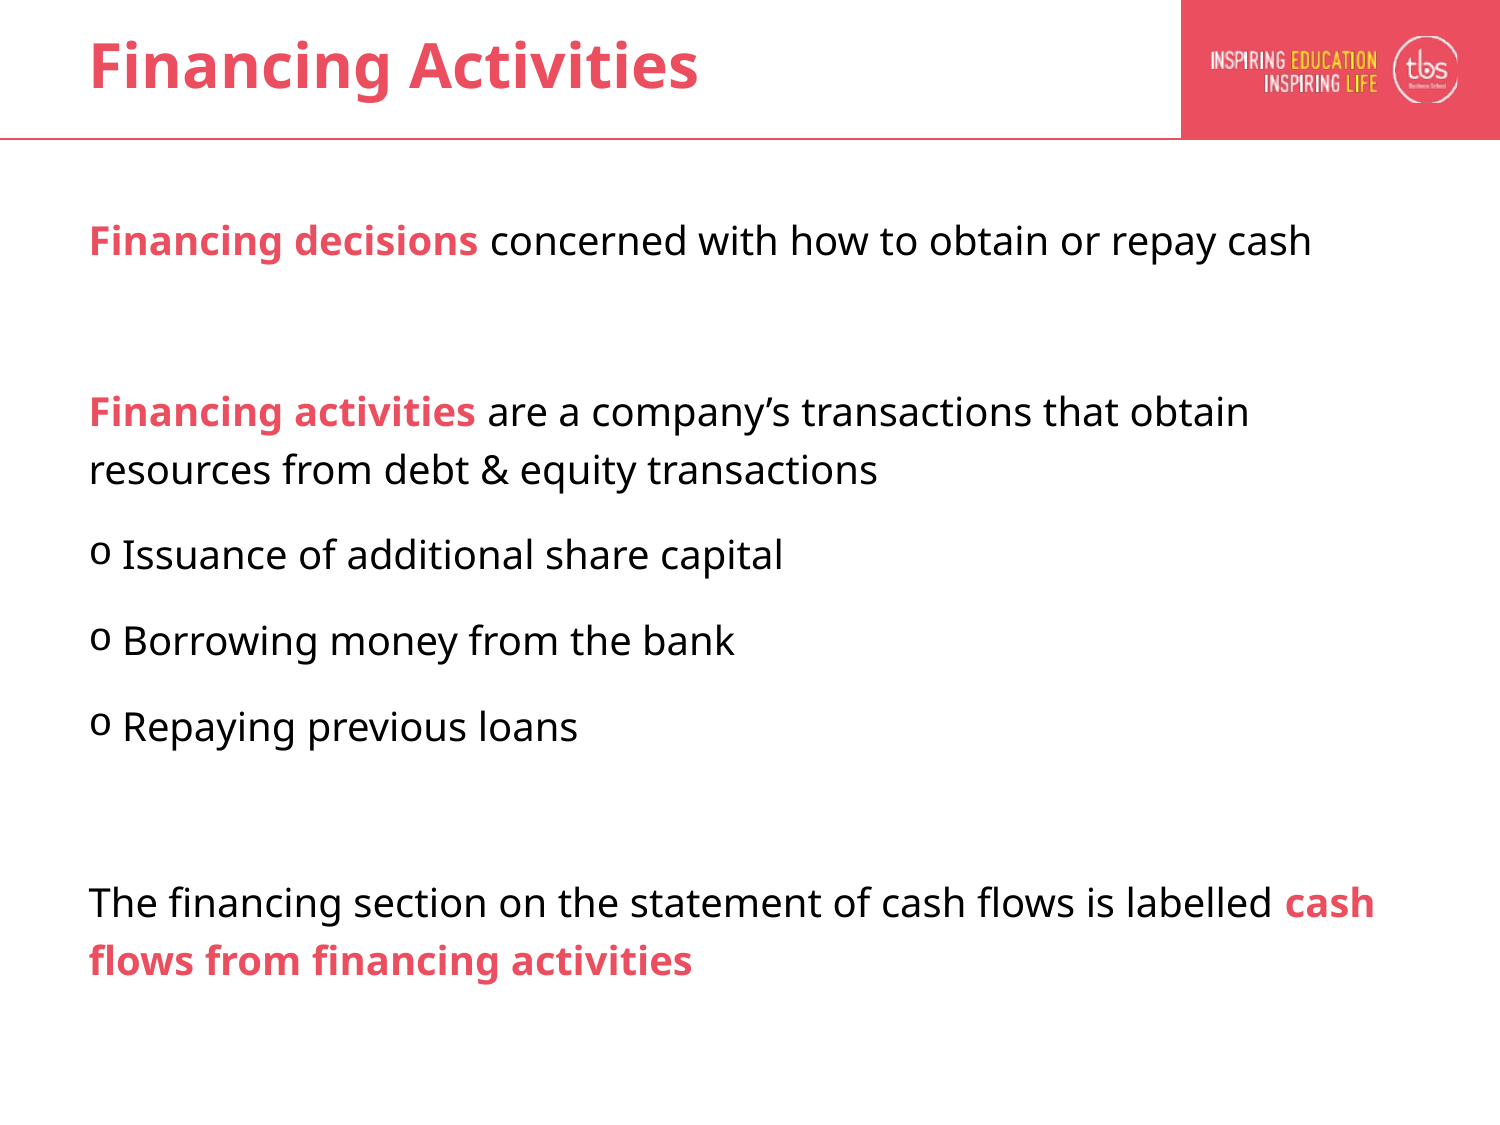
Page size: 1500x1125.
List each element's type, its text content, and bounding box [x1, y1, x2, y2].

list Financing decisions concerned with how to obtain or repay cash Financing activities are a company’s transactions that obtain resources from debt & equity transactions Issuance of additional share capital Borrowing money from the bank Repaying previous loans The financing section on the statement of cash flows is labelled cash flows from financing activities [0, 198, 1499, 996]
title Financing Activities [0, 25, 1182, 114]
